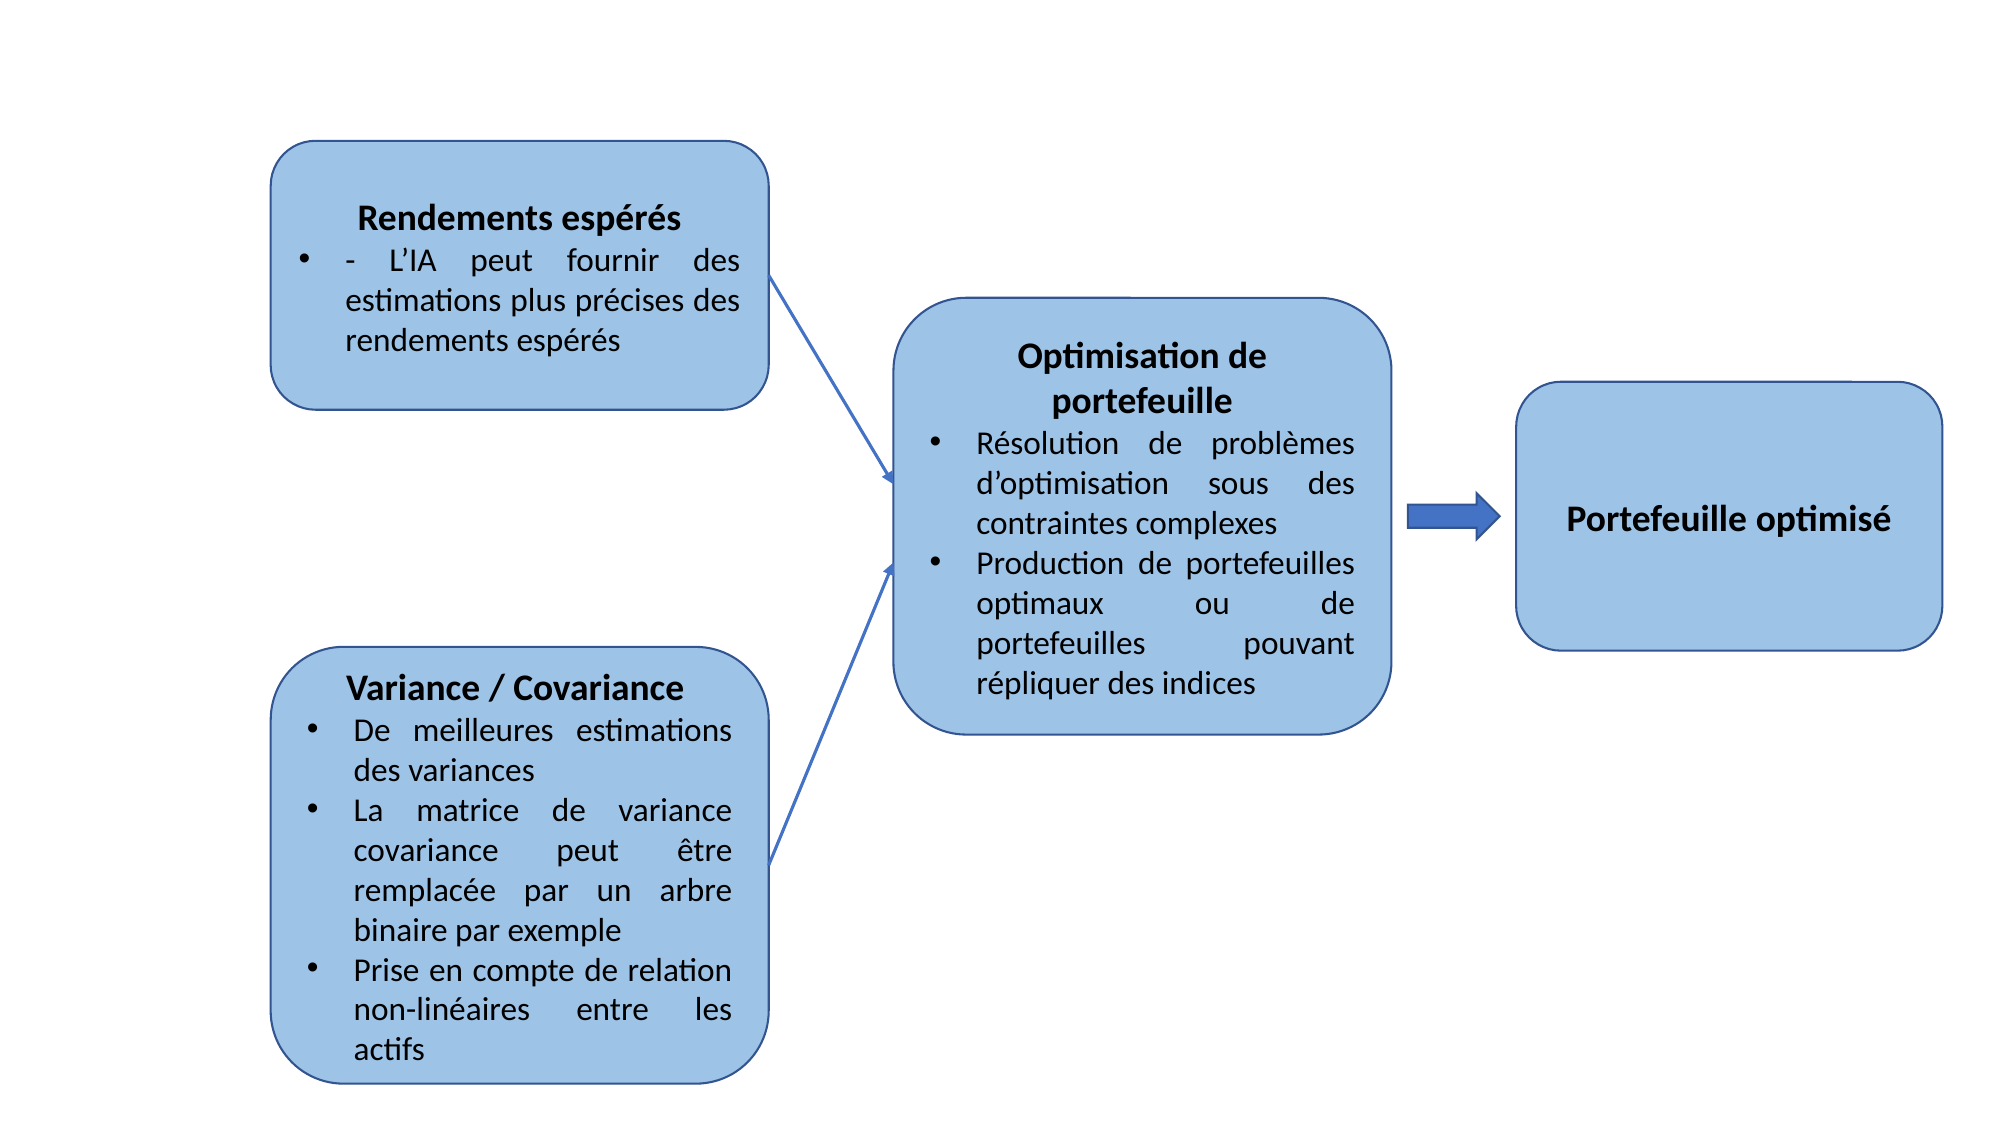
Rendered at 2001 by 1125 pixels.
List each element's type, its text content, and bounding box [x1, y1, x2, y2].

text_box Optimisation de portefeuille Résolution de problèmes d’optimisation sous des contraintes complexes Production de portefeuilles optimaux ou de portefeuilles pouvant répliquer des indices [892, 296, 1393, 736]
text_box Portefeuille optimisé [1515, 380, 1944, 652]
text_box Variance / Covariance De meilleures estimations des variances La matrice de variance covariance peut être remplacée par un arbre binaire par exemple Prise en compte de relation non-linéaires entre les actifs [269, 645, 770, 1085]
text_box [768, 562, 894, 866]
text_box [768, 275, 894, 485]
text_box Rendements espérés - L’IA peut fournir des estimations plus précises des rendements espérés [269, 139, 770, 411]
text_box [1406, 490, 1502, 542]
